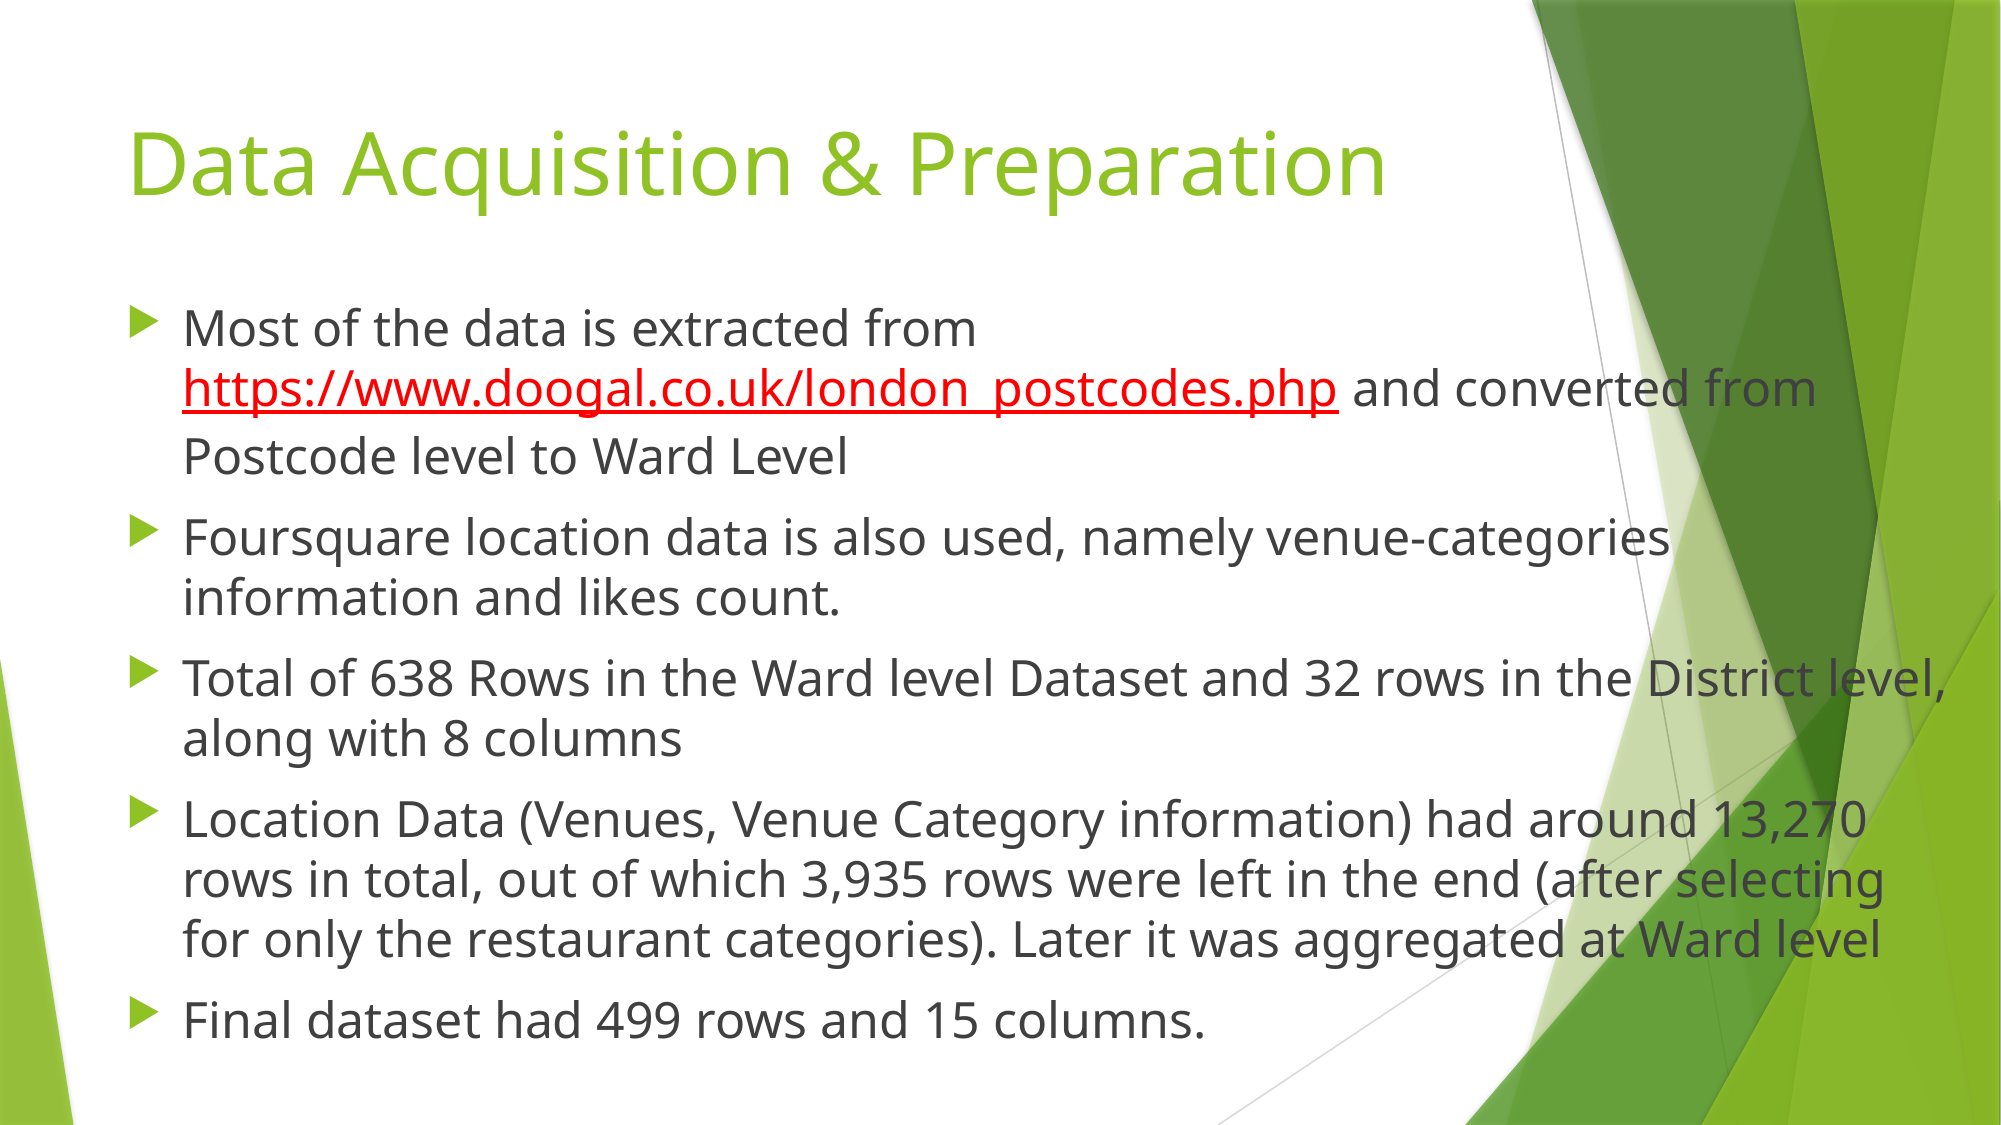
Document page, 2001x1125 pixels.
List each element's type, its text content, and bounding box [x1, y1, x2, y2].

list Most of the data is extracted from https://www.doogal.co.uk/london_postcodes.php and converted from Postcode level to Ward Level Foursquare location data is also used, namely venue-categories information and likes count. Total of 638 Rows in the Ward level Dataset and 32 rows in the District level, along with 8 columns Location Data (Venues, Venue Category information) had around 13,270 rows in total, out of which 3,935 rows were left in the end (after selecting for only the restaurant categories). Later it was aggregated at Ward level Final dataset had 499 rows and 15 columns. [111, 289, 1968, 926]
title Data Acquisition & Preparation [111, 99, 1522, 289]
